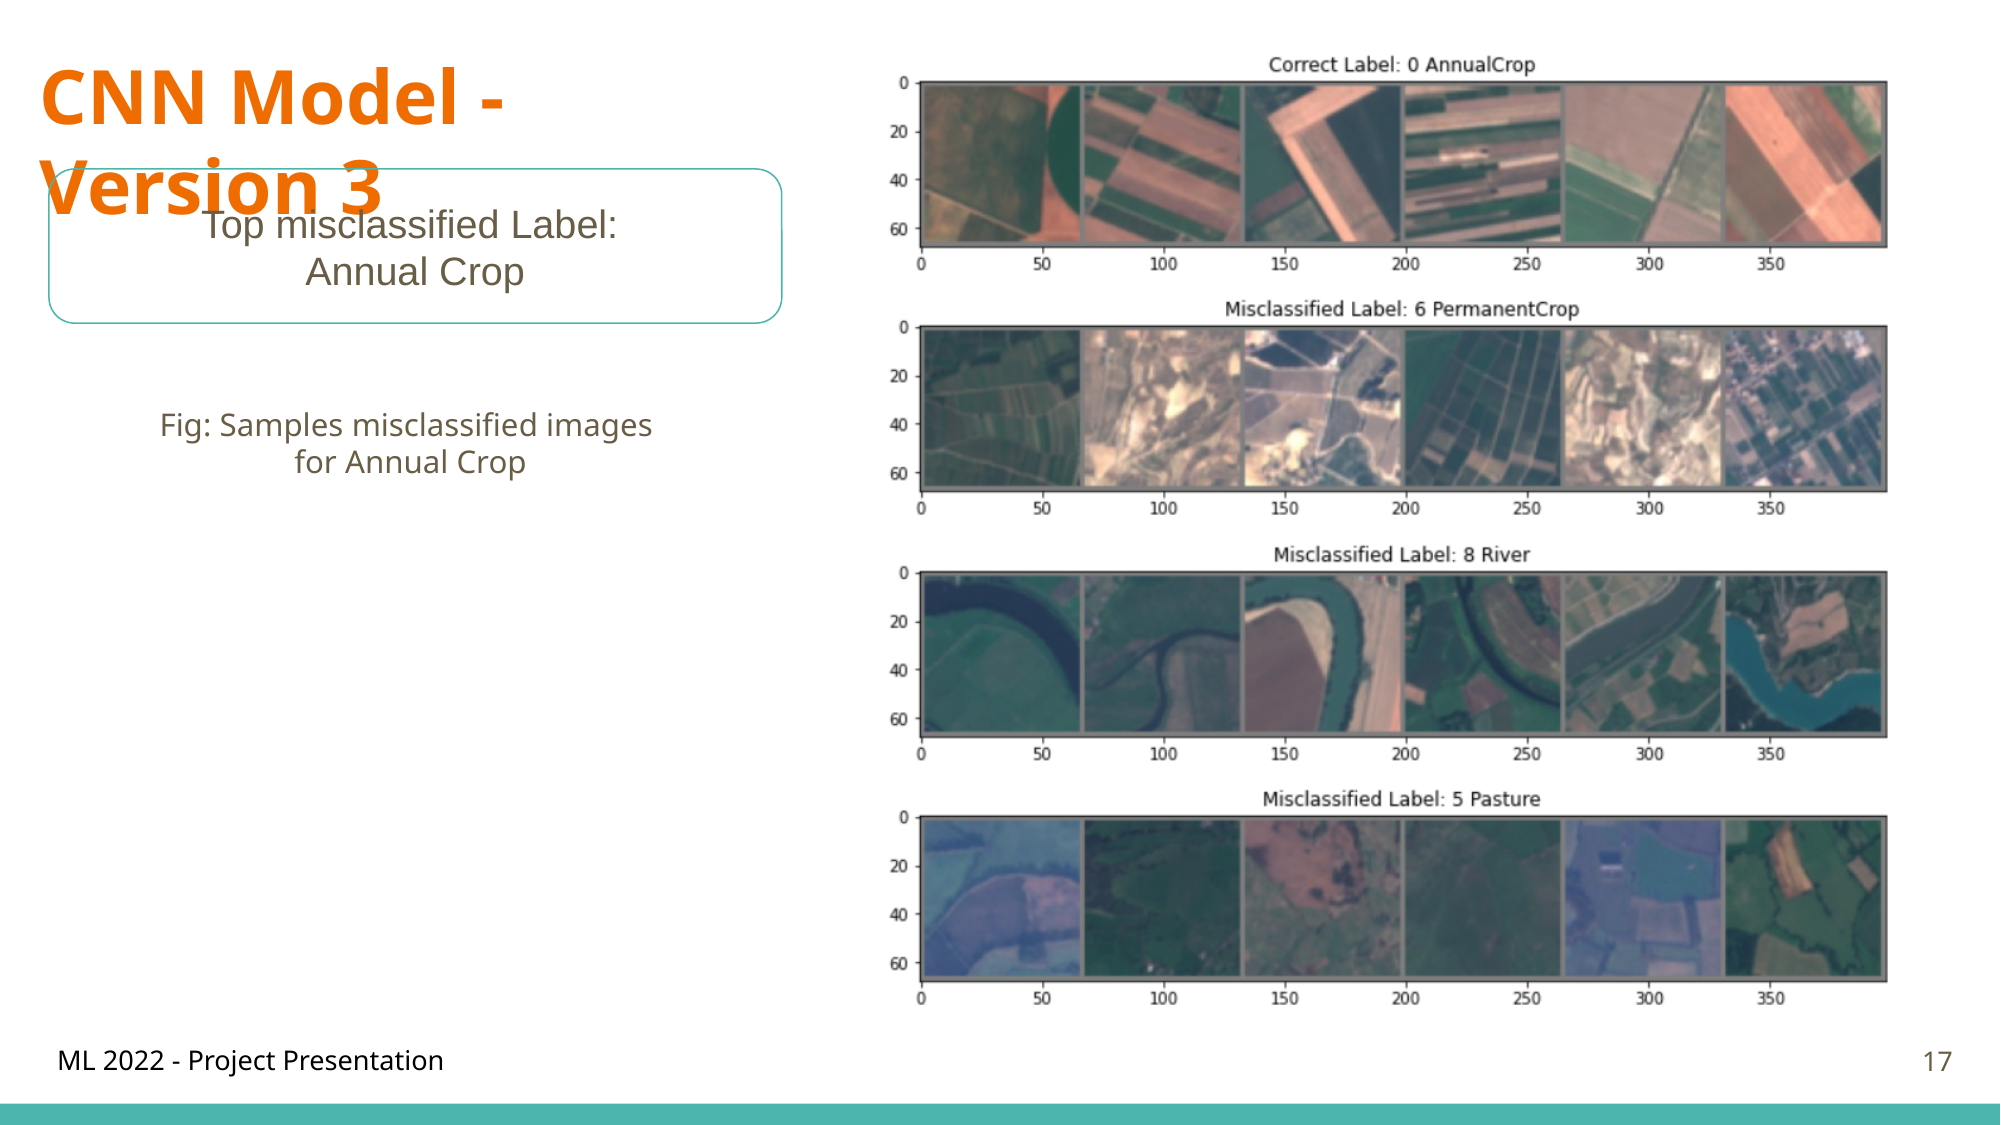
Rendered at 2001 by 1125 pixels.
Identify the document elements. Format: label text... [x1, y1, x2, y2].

text_box Fig: Samples misclassified images for Annual Crop [113, 390, 708, 495]
text_box Top misclassified Label: Annual Crop [48, 168, 782, 324]
title CNN Model - Version 3 [20, 29, 782, 157]
picture [852, 50, 1943, 1021]
slide_number ‹#› [1859, 1019, 1974, 1106]
